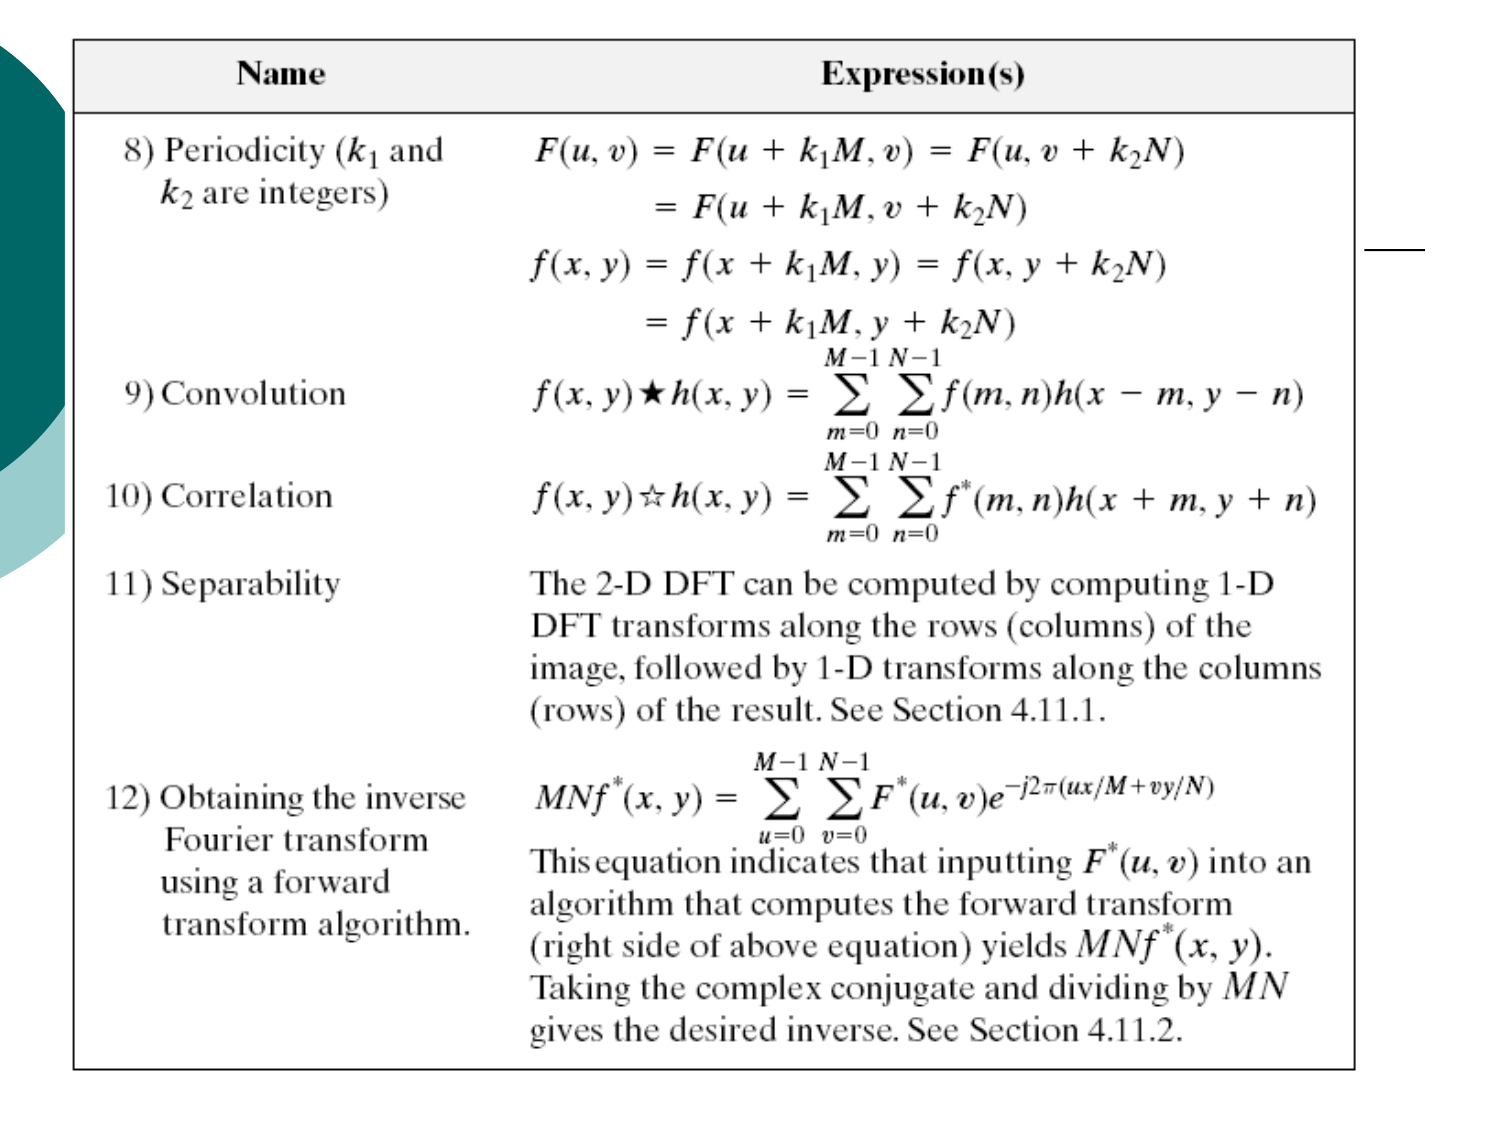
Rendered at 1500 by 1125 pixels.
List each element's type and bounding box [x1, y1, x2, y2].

picture [64, 32, 1365, 1078]
